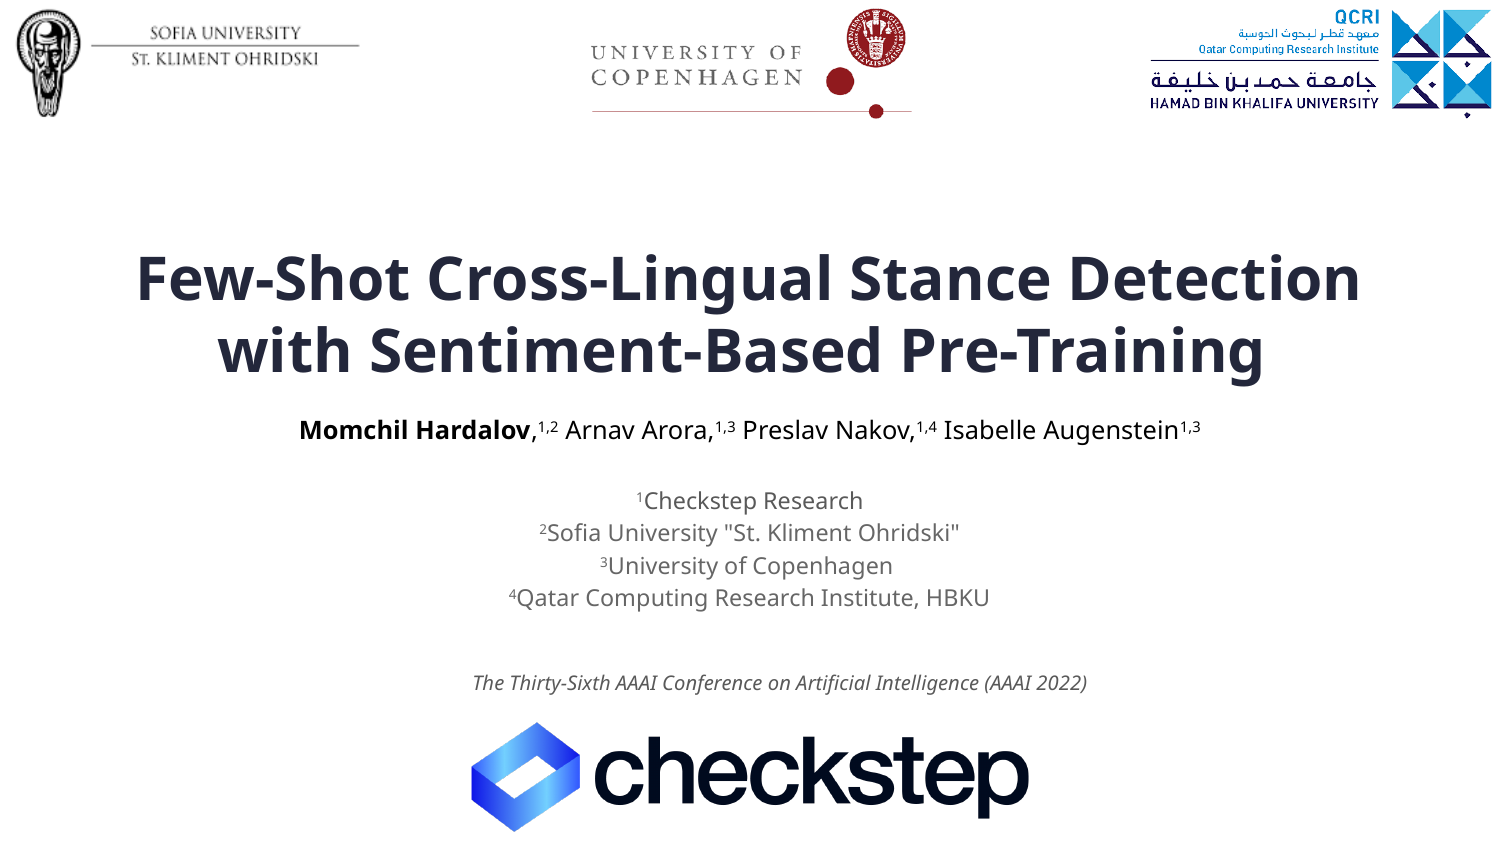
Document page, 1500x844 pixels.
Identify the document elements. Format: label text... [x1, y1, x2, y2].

title Few-Shot Cross-Lingual Stance Detection with Sentiment-Based Pre-Training [51, 111, 1449, 398]
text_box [470, 722, 1029, 832]
subtitle The Thirty-Sixth AAAI Conference on Artificial Intelligence (AAAI 2022) [81, 651, 1479, 702]
subtitle Momchil Hardalov,1,2 Arnav Arora,1,3 Preslav Nakov,1,4 Isabelle Augenstein1,3 1Checkstep Research 2Sofia University "St. Kliment Ohridski" 3University of Copenhagen 4Qatar Computing Research Institute, HBKU [51, 398, 1449, 631]
picture [1147, 3, 1494, 123]
picture [8, 3, 372, 123]
picture [583, 3, 917, 123]
